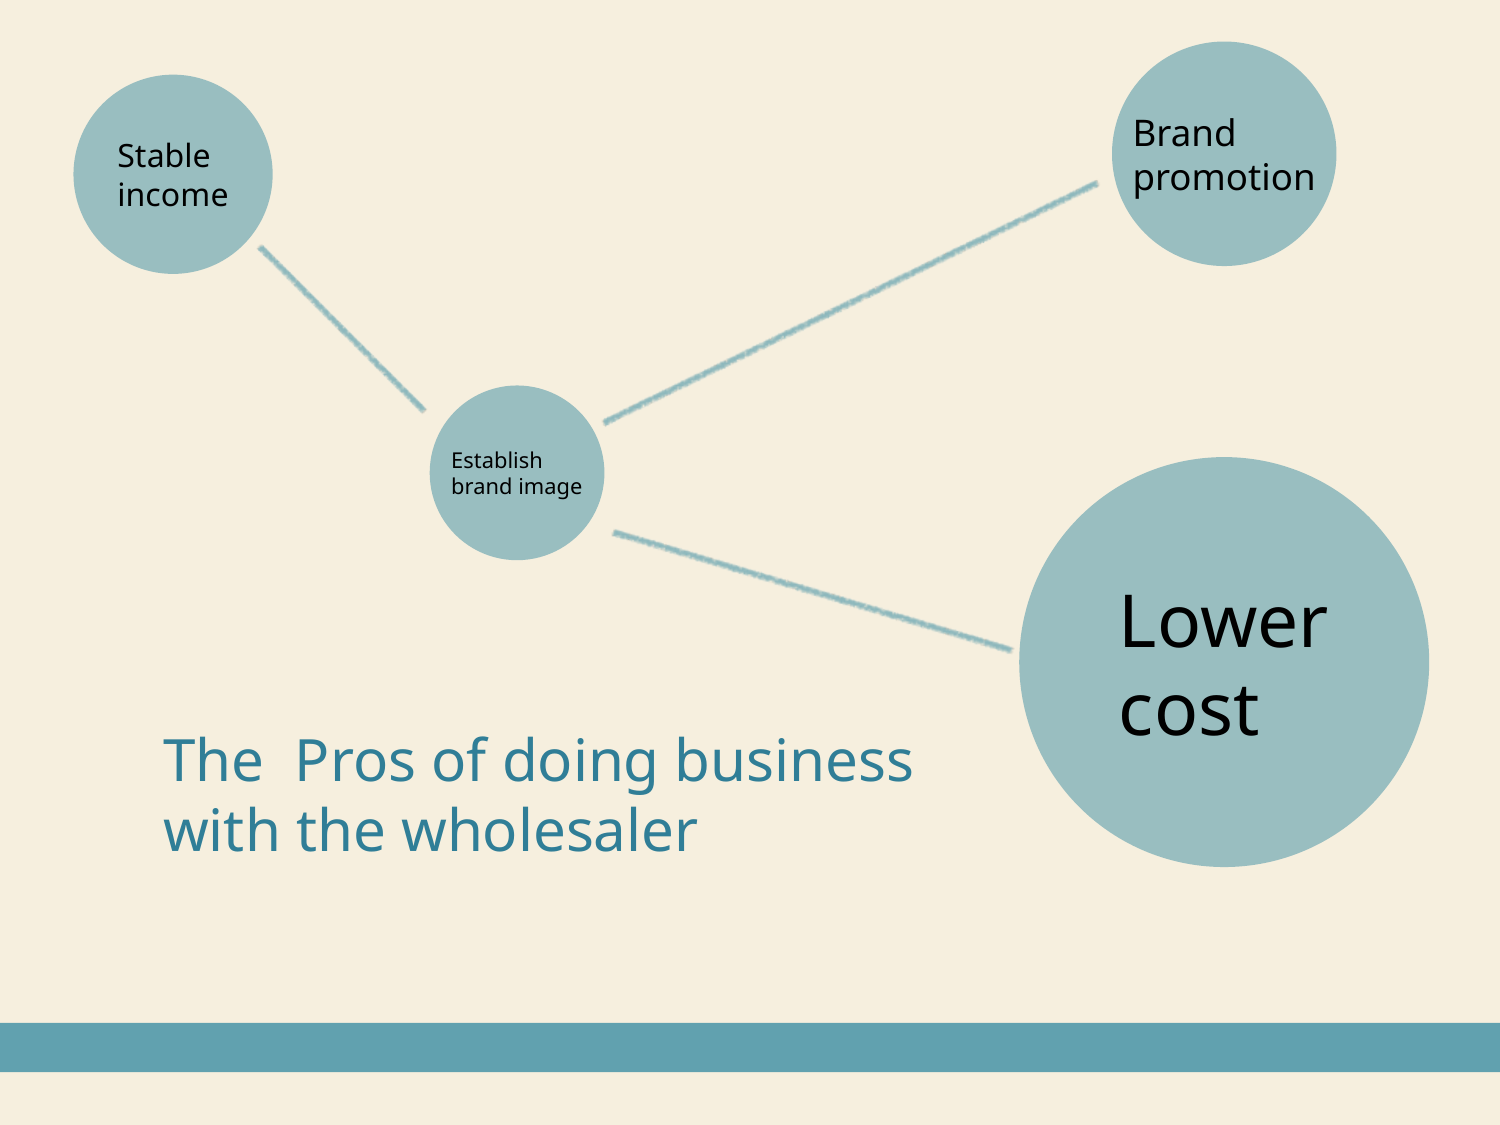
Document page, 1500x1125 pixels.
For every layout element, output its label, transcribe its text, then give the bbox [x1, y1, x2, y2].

picture [219, 324, 464, 334]
text_box Brand promotion [1126, 103, 1322, 204]
text_box The Pros of doing business with the wholesaler [157, 717, 937, 869]
text_box [0, 1022, 1500, 1073]
text_box [73, 74, 273, 274]
text_box Stable income [111, 129, 235, 219]
text_box [1019, 457, 1430, 868]
picture [598, 586, 1025, 596]
text_box Lower cost [1113, 568, 1336, 756]
picture [570, 298, 1130, 307]
text_box Establish brand image [445, 440, 589, 505]
text_box [429, 385, 605, 561]
text_box [1112, 41, 1337, 267]
